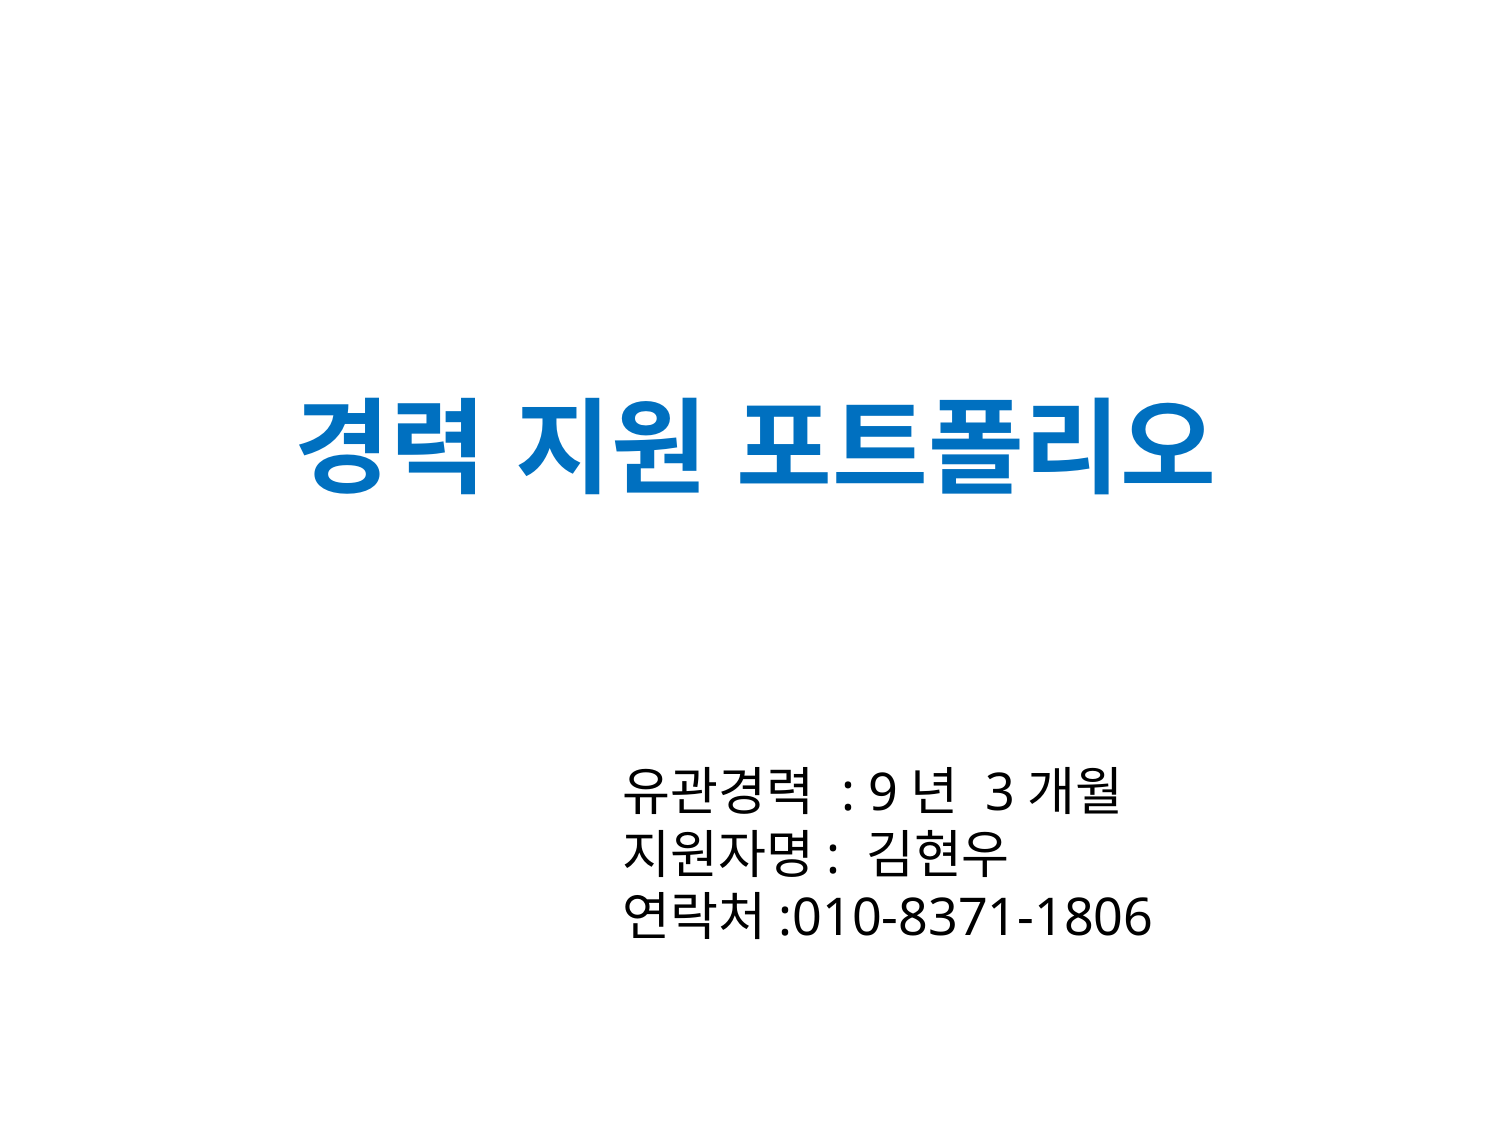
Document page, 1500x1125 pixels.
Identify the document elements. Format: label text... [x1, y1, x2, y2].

text_box 경력 지원 포트폴리오 [182, 373, 1329, 514]
text_box 유관경력 : 9년 3개월 지원자명: 김현우 연락처:010-8371-1806 [608, 751, 1459, 954]
